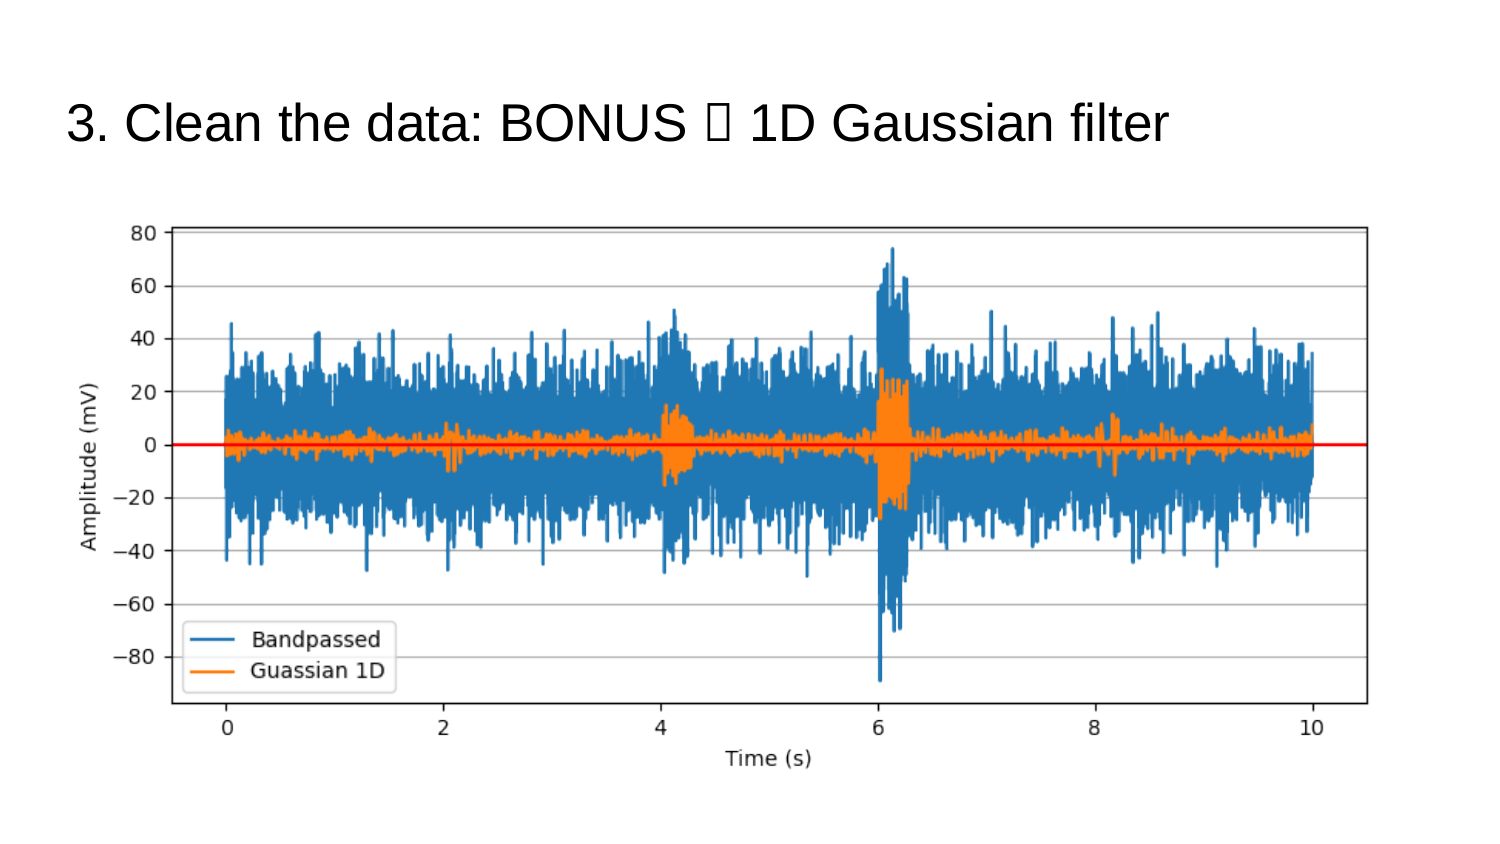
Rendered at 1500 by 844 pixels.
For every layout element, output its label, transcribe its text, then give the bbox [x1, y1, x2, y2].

picture [0, 153, 1500, 771]
title 3. Clean the data: BONUS  1D Gaussian filter [51, 72, 1449, 152]
